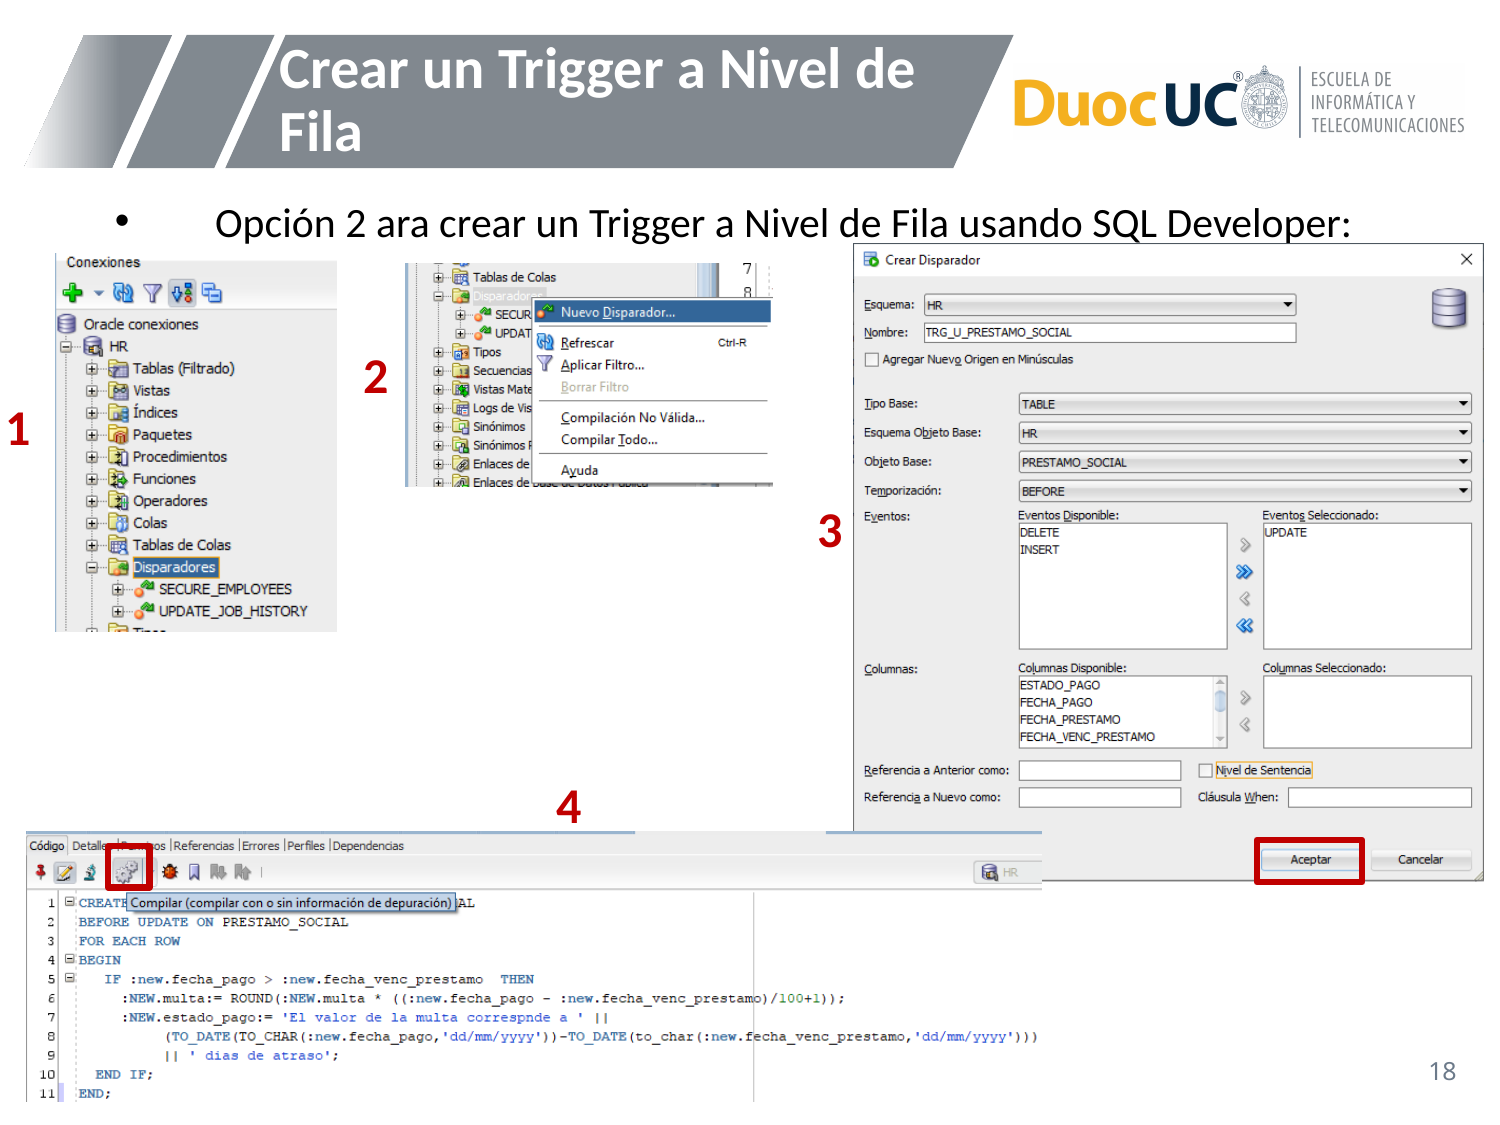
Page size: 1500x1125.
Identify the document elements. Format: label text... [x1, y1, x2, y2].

text_box 1 [0, 387, 50, 503]
picture [405, 263, 773, 487]
text_box 2 [348, 335, 400, 439]
title Crear un Trigger a Nivel de Fila [264, 34, 969, 169]
text_box 3 [802, 489, 847, 605]
picture [55, 253, 337, 632]
text_box 4 [541, 766, 607, 830]
text_box Opción 2 ara crear un Trigger a Nivel de Fila usando SQL Developer: [100, 197, 1388, 265]
picture [26, 242, 1484, 1102]
picture [1013, 63, 1465, 140]
